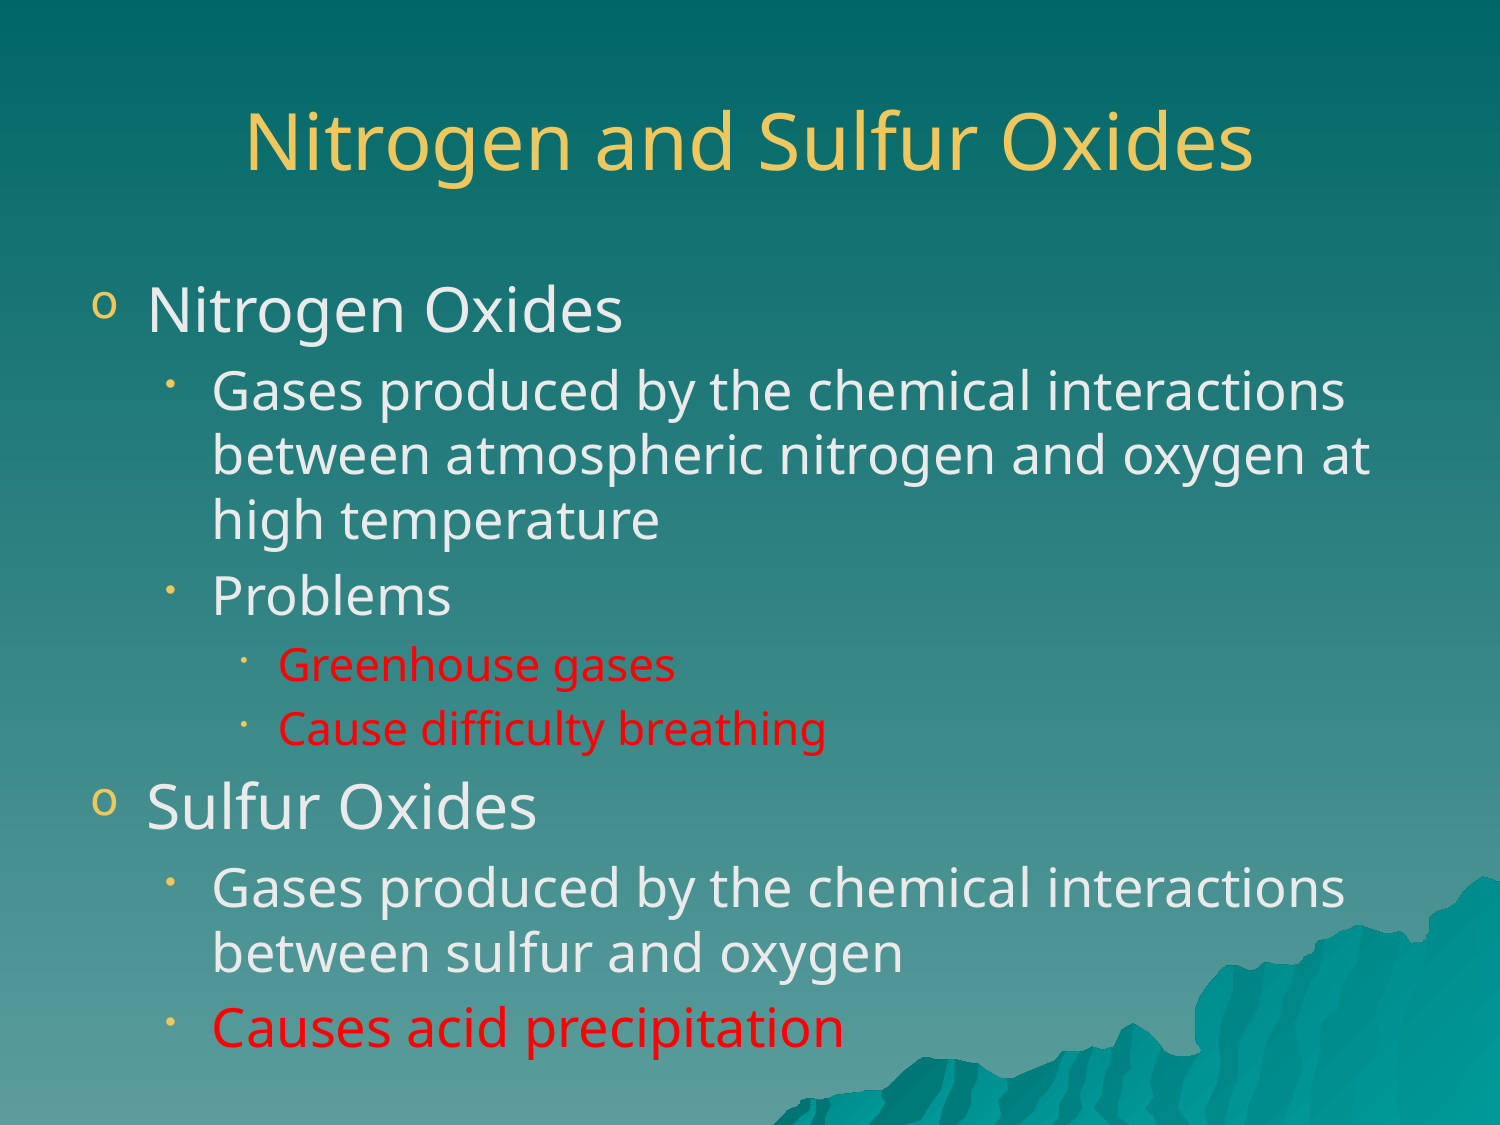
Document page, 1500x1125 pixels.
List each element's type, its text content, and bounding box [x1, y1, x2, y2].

title Nitrogen and Sulfur Oxides [74, 45, 1426, 233]
list Nitrogen Oxides Gases produced by the chemical interactions between atmospheric nitrogen and oxygen at high temperature Problems Greenhouse gases Cause difficulty breathing Sulfur Oxides Gases produced by the chemical interactions between sulfur and oxygen Causes acid precipitation [74, 262, 1426, 1088]
